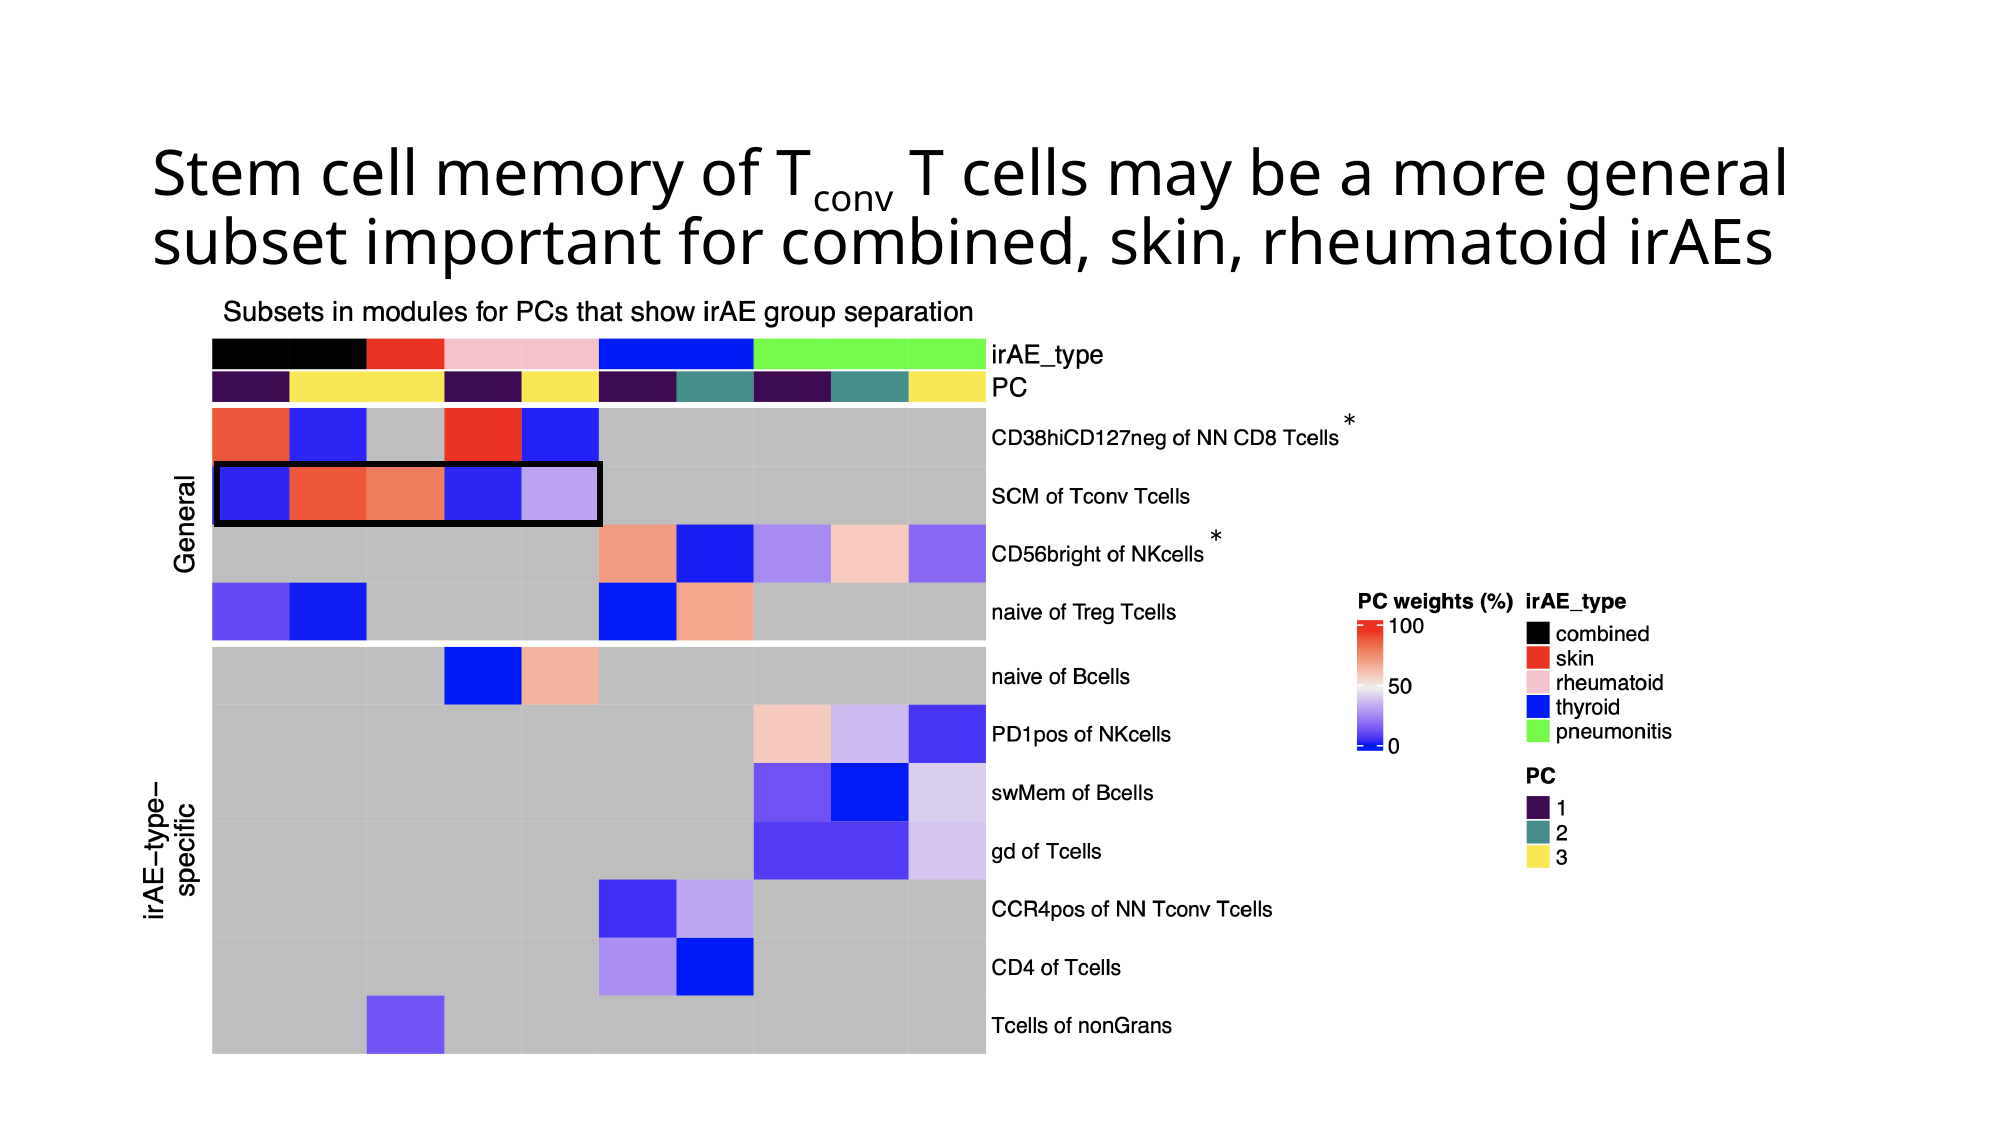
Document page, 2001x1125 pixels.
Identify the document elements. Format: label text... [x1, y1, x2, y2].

title Stem cell memory of Tconv T cells may be a more general subset important for combined, skin, rheumatoid irAEs [137, 97, 1843, 315]
picture [137, 293, 1678, 1063]
